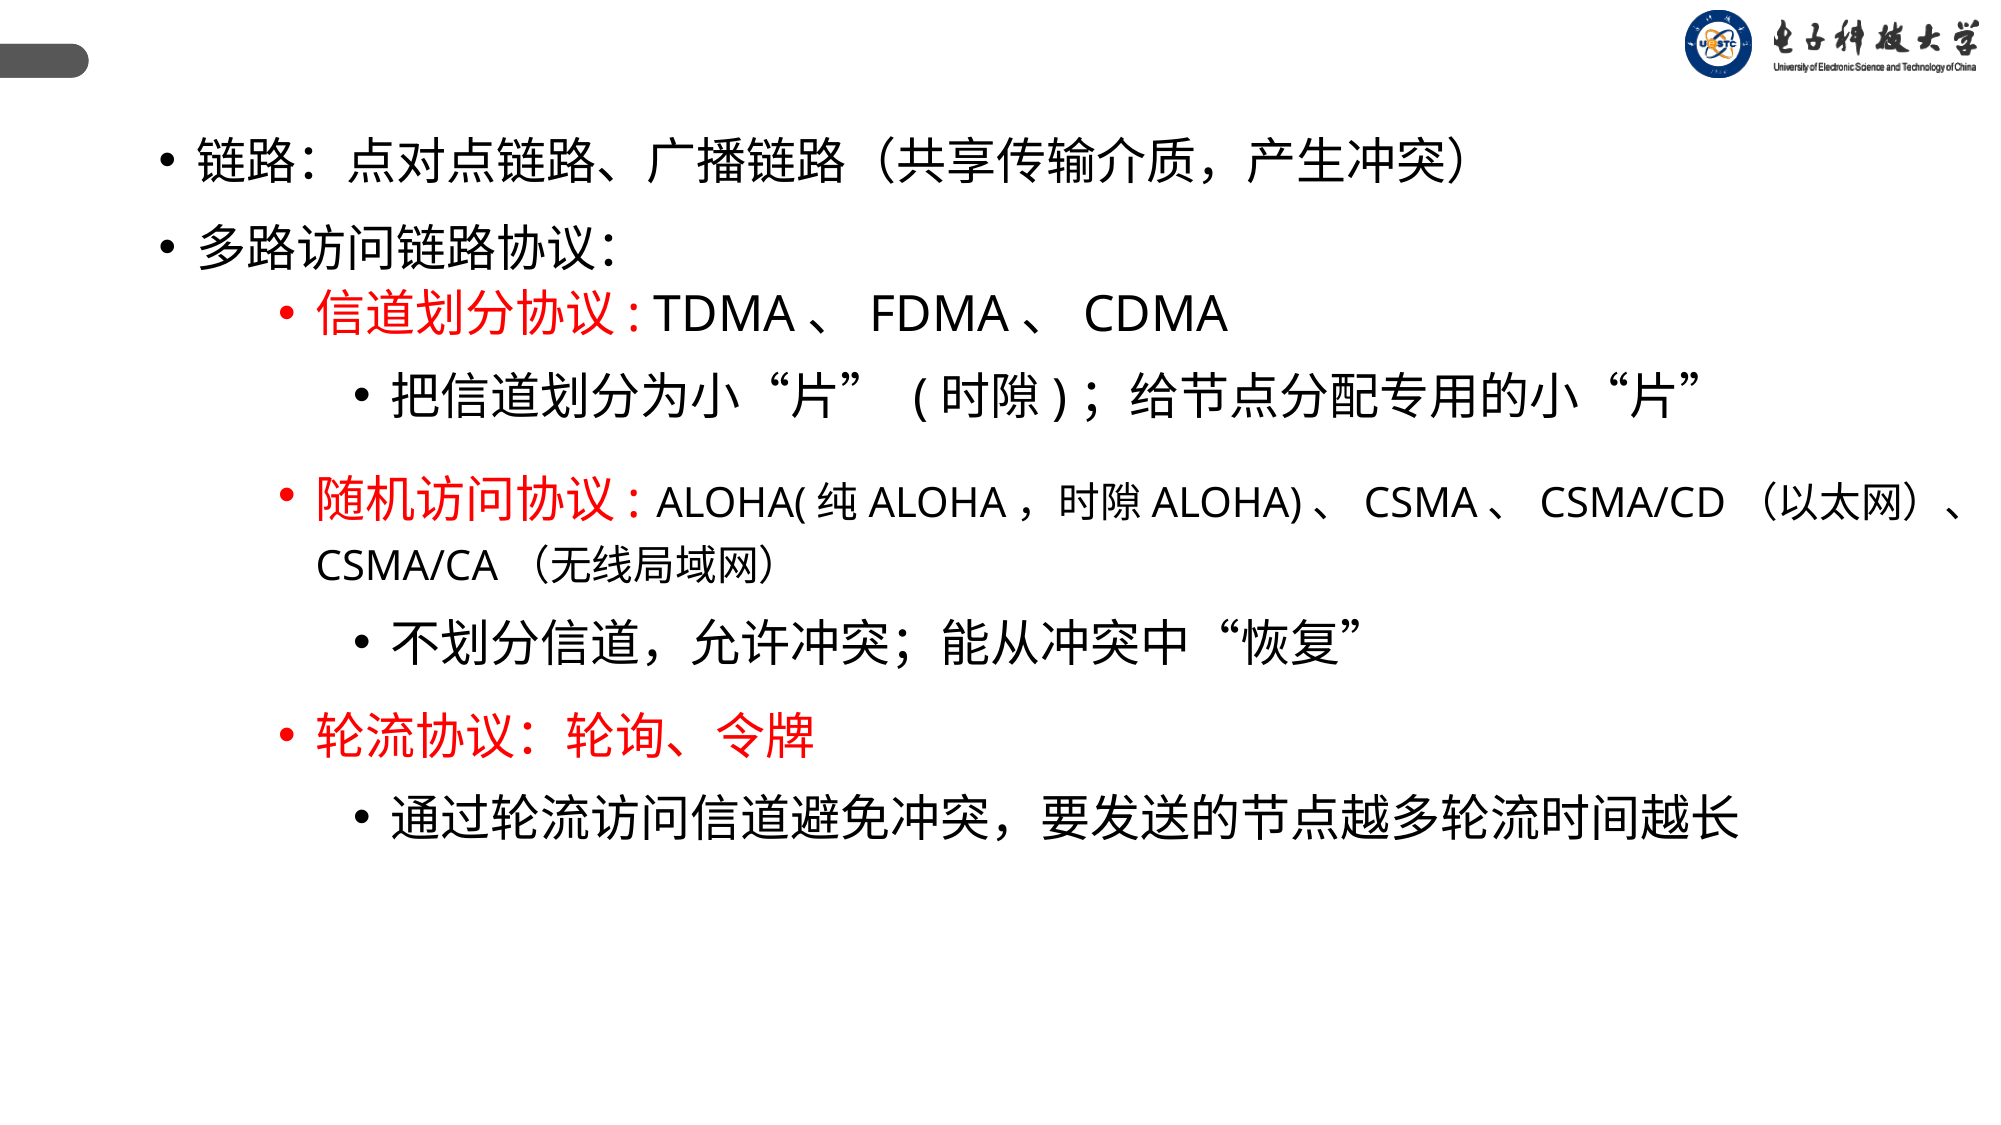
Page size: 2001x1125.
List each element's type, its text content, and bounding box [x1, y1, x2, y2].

text_box 链路：点对点链路、广播链路（共享传输介质，产生冲突） 多路访问链路协议： [143, 115, 1924, 410]
picture [1685, 10, 1979, 78]
text_box 信道划分协议: TDMA、FDMA、CDMA 把信道划分为小“片” (时隙)；给节点分配专用的小“片” 随机访问协议: ALOHA(纯ALOHA，时隙ALOHA)、CSMA、CSMA/CD（以太网）、CSMA/CA（无线局域网） 不划分信道，允许冲突；能从冲突中“恢复” 轮流协议：轮询、令牌 通过轮流访问信道避免冲突，要发送的节点越多轮流时间越长 [263, 262, 1964, 811]
